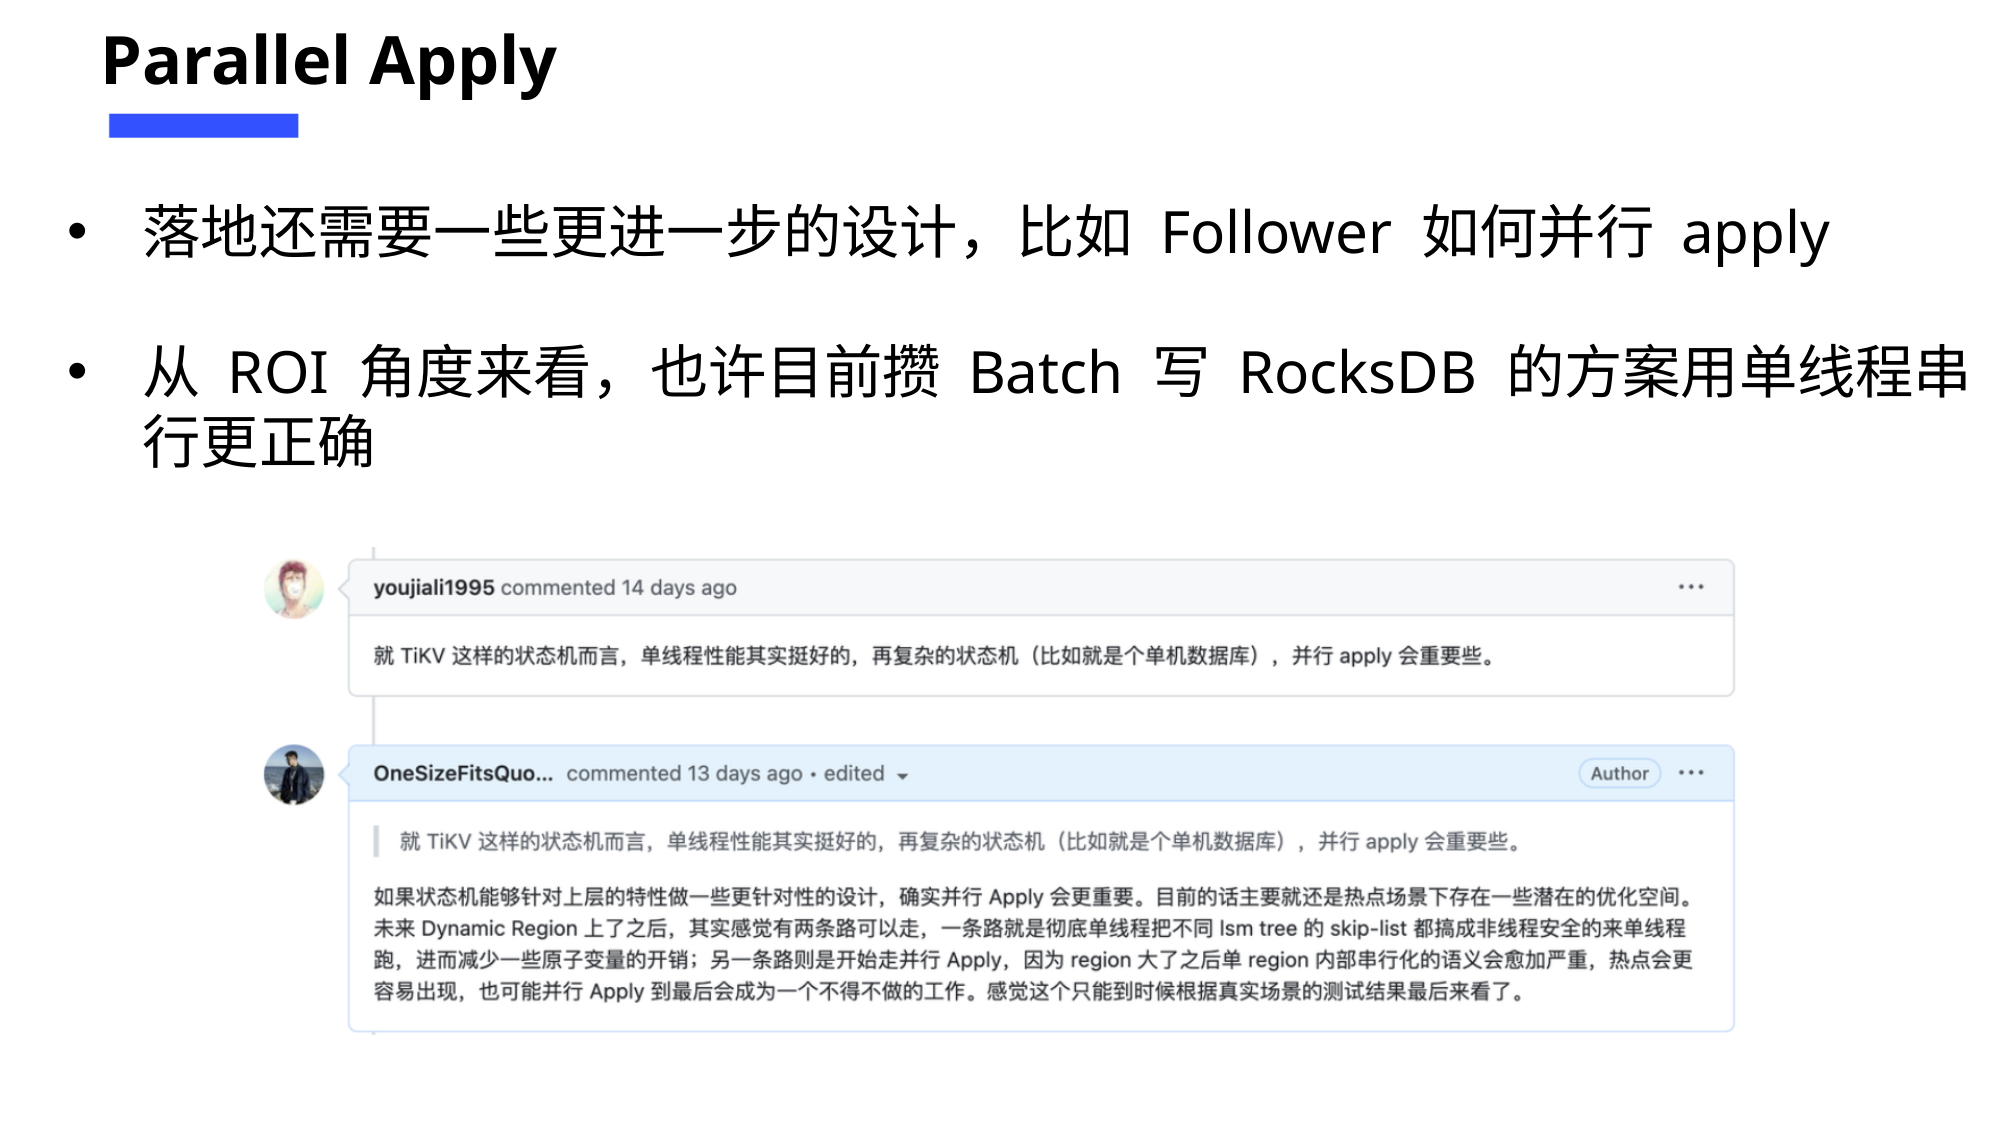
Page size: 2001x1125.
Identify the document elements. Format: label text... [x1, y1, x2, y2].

picture [0, 90, 347, 162]
picture [242, 547, 1743, 1035]
text_box Parallel Apply [85, 10, 984, 106]
text_box 落地还需要一些更进一步的设计，比如 Follower 如何并行 apply 从 ROI 角度来看，也许目前攒 Batch 写 RocksDB 的方案用单线程串行更正确 [0, 188, 2000, 623]
